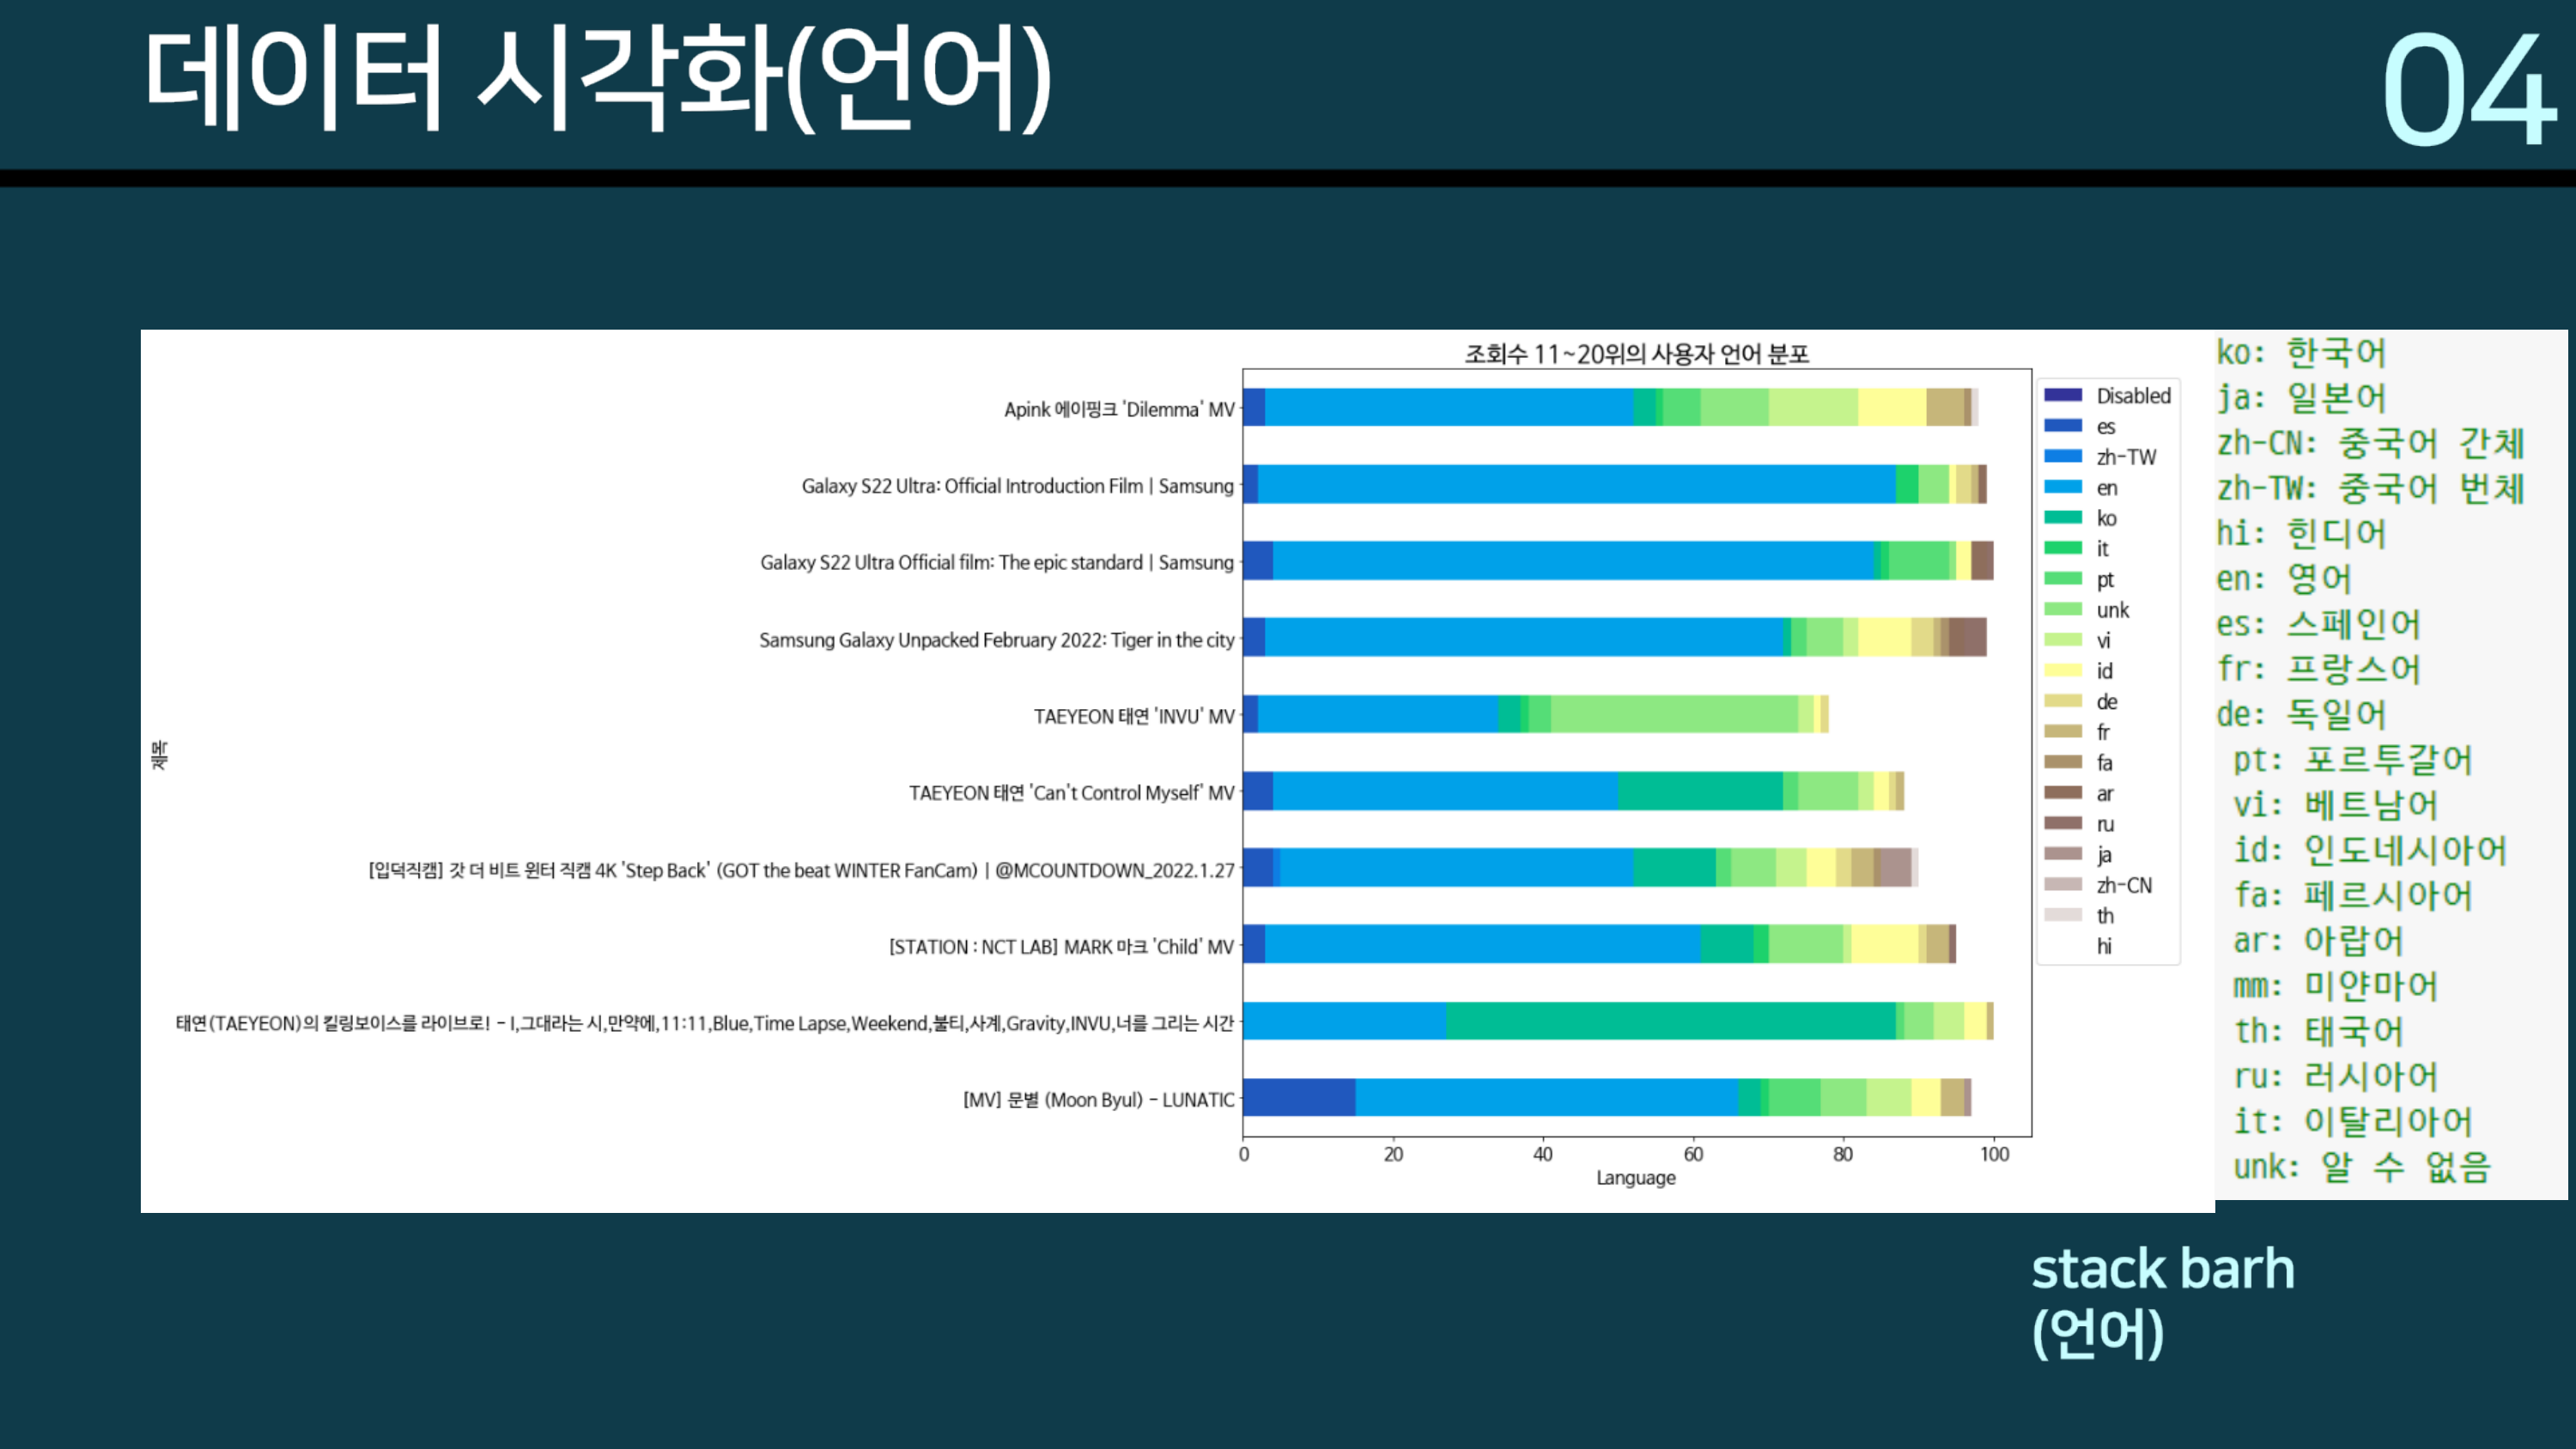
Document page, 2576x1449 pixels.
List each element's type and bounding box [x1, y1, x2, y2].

text_box [141, 330, 2215, 1213]
picture [2023, 1223, 2320, 1387]
text_box [2214, 330, 2568, 1200]
picture [2355, 0, 2576, 142]
picture [123, 0, 1110, 142]
text_box [0, 142, 2576, 214]
